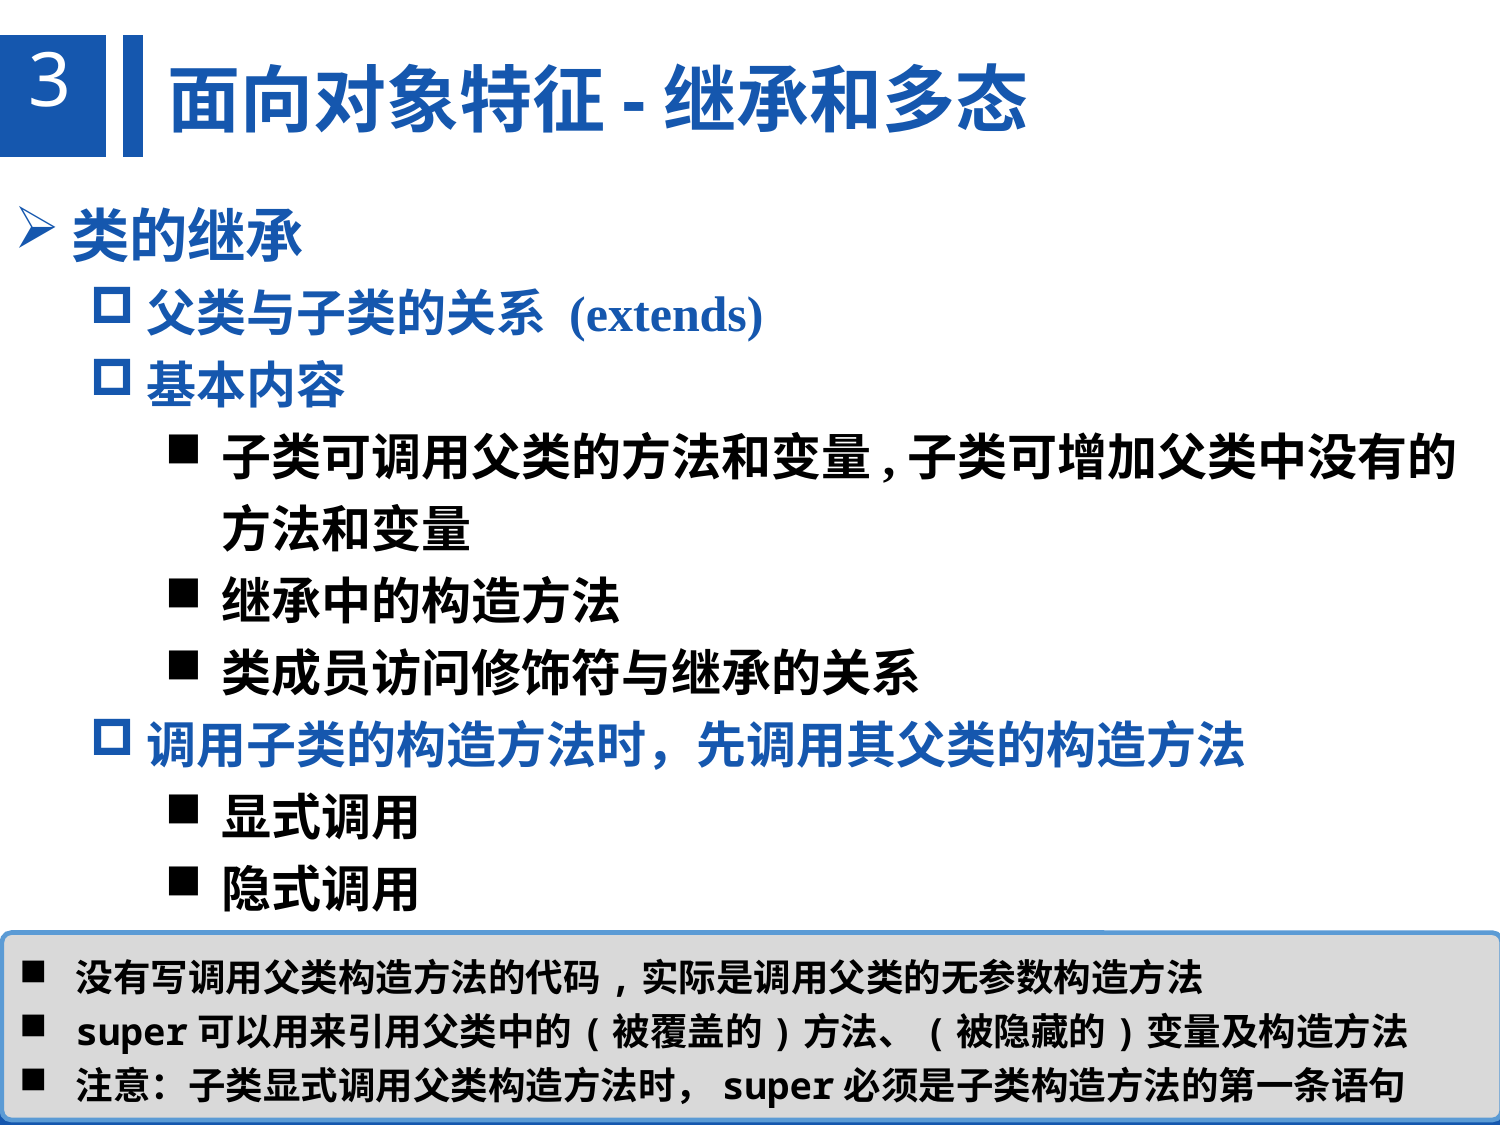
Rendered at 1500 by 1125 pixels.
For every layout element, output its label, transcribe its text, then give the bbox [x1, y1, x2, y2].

text_box 类的继承 父类与子类的关系 (extends) 基本内容 子类可调用父类的方法和变量,子类可增加父类中没有的方法和变量 继承中的构造方法 类成员访问修饰符与继承的关系 调用子类的构造方法时，先调用其父类的构造方法 显式调用 隐式调用 [0, 178, 1500, 941]
text_box 3 [14, 23, 87, 129]
text_box 没有写调用父类构造方法的代码,实际是调用父类的无参数构造方法 super可以用来引用父类中的(被覆盖的)方法、(被隐藏的)变量及构造方法 注意：子类显式调用父类构造方法时，super必须是子类构造方法的第一条语句 [0, 931, 1500, 1122]
text_box 面向对象特征-继承和多态 [152, 45, 1044, 149]
